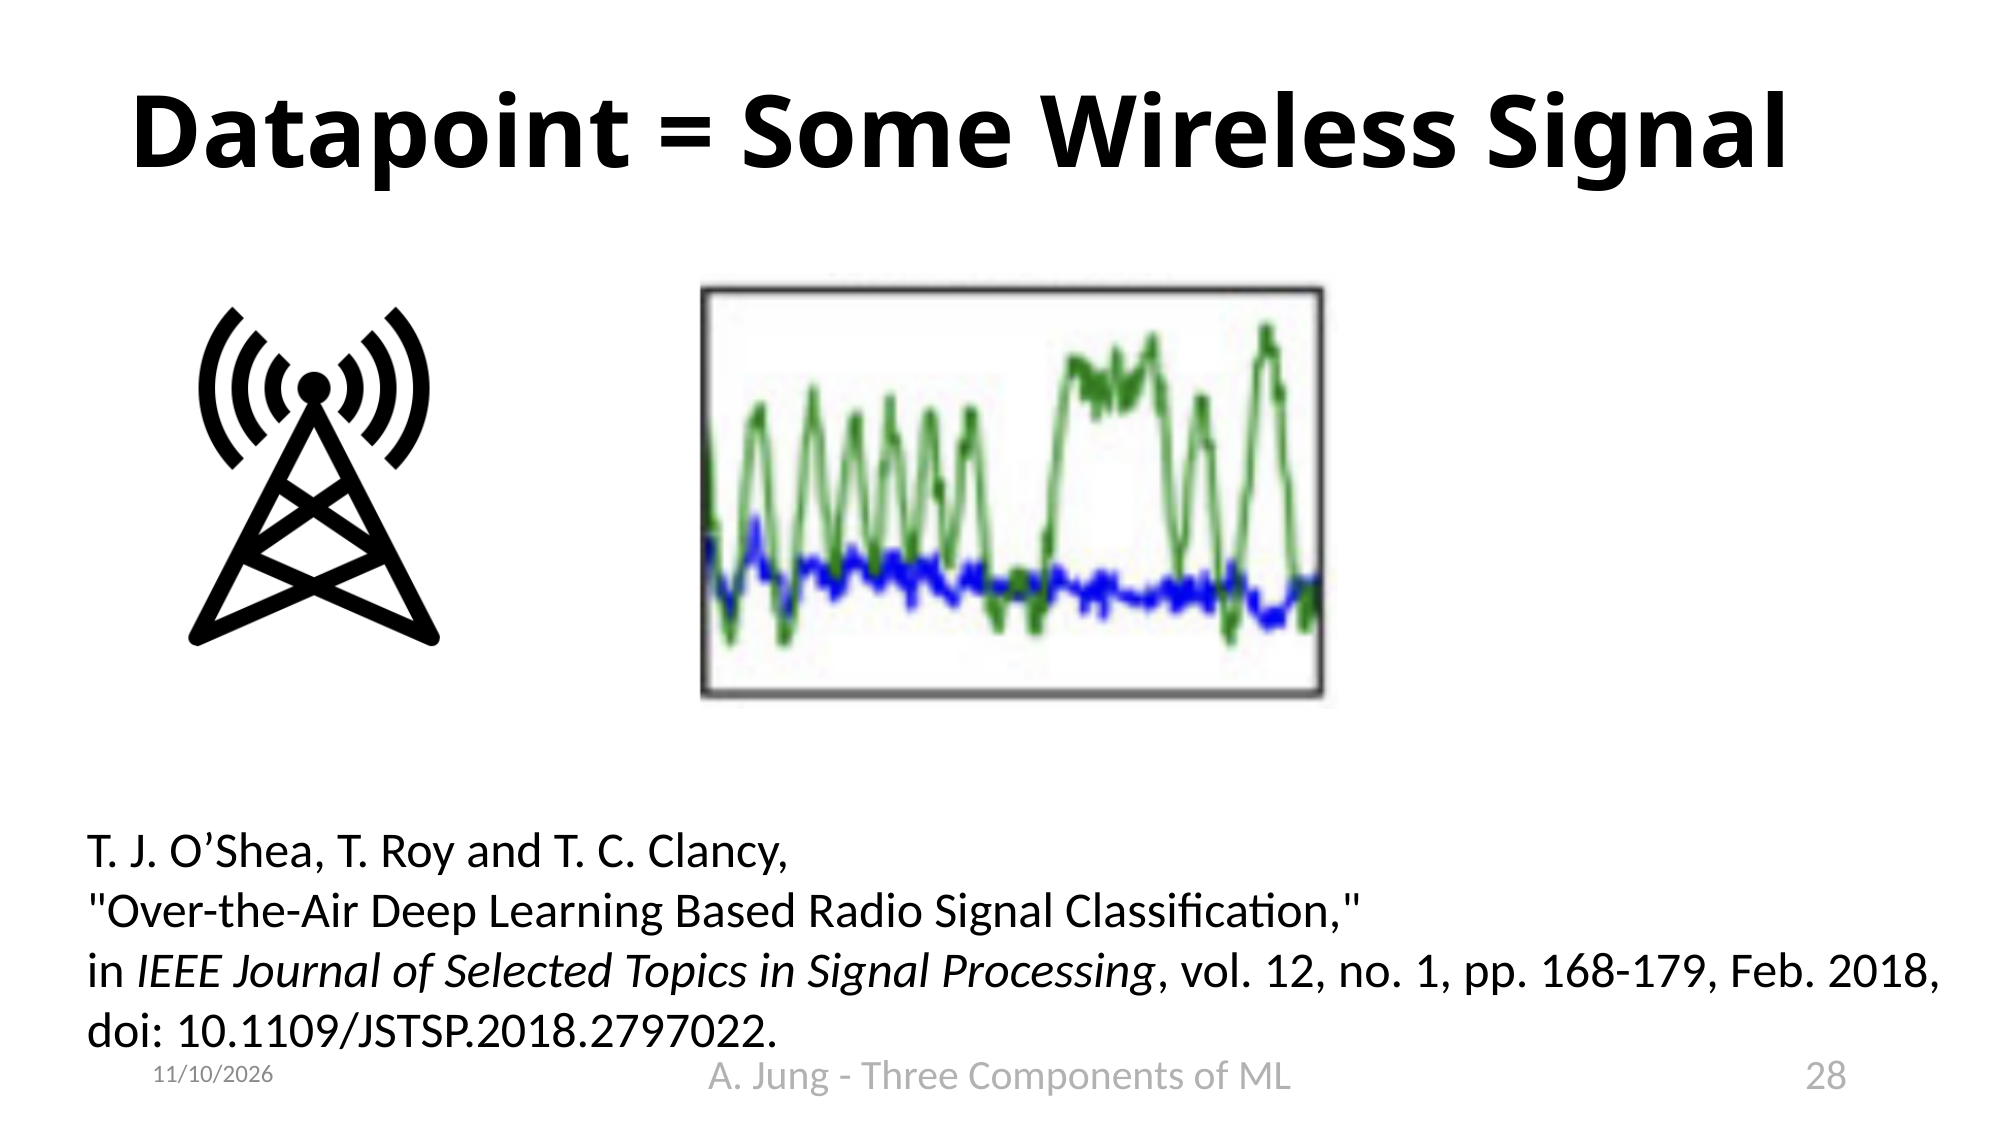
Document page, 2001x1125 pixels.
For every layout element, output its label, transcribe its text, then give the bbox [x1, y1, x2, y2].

picture [114, 279, 510, 676]
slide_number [137, 1042, 588, 1103]
slide_number 28 [1412, 1065, 1863, 1103]
picture [686, 273, 1338, 709]
title Datapoint = Some Wireless Signal [114, 26, 1839, 244]
text_box T. J. O’Shea, T. Roy and T. C. Clancy, "Over-the-Air Deep Learning Based Radio Signal Classification," in IEEE Journal of Selected Topics in Signal Processing, vol. 12, no. 1, pp. 168-179, Feb. 2018, doi: 10.1109/JSTSP.2018.2797022. [72, 810, 1968, 1065]
footer A. Jung - Three Components of ML [662, 1065, 1338, 1103]
